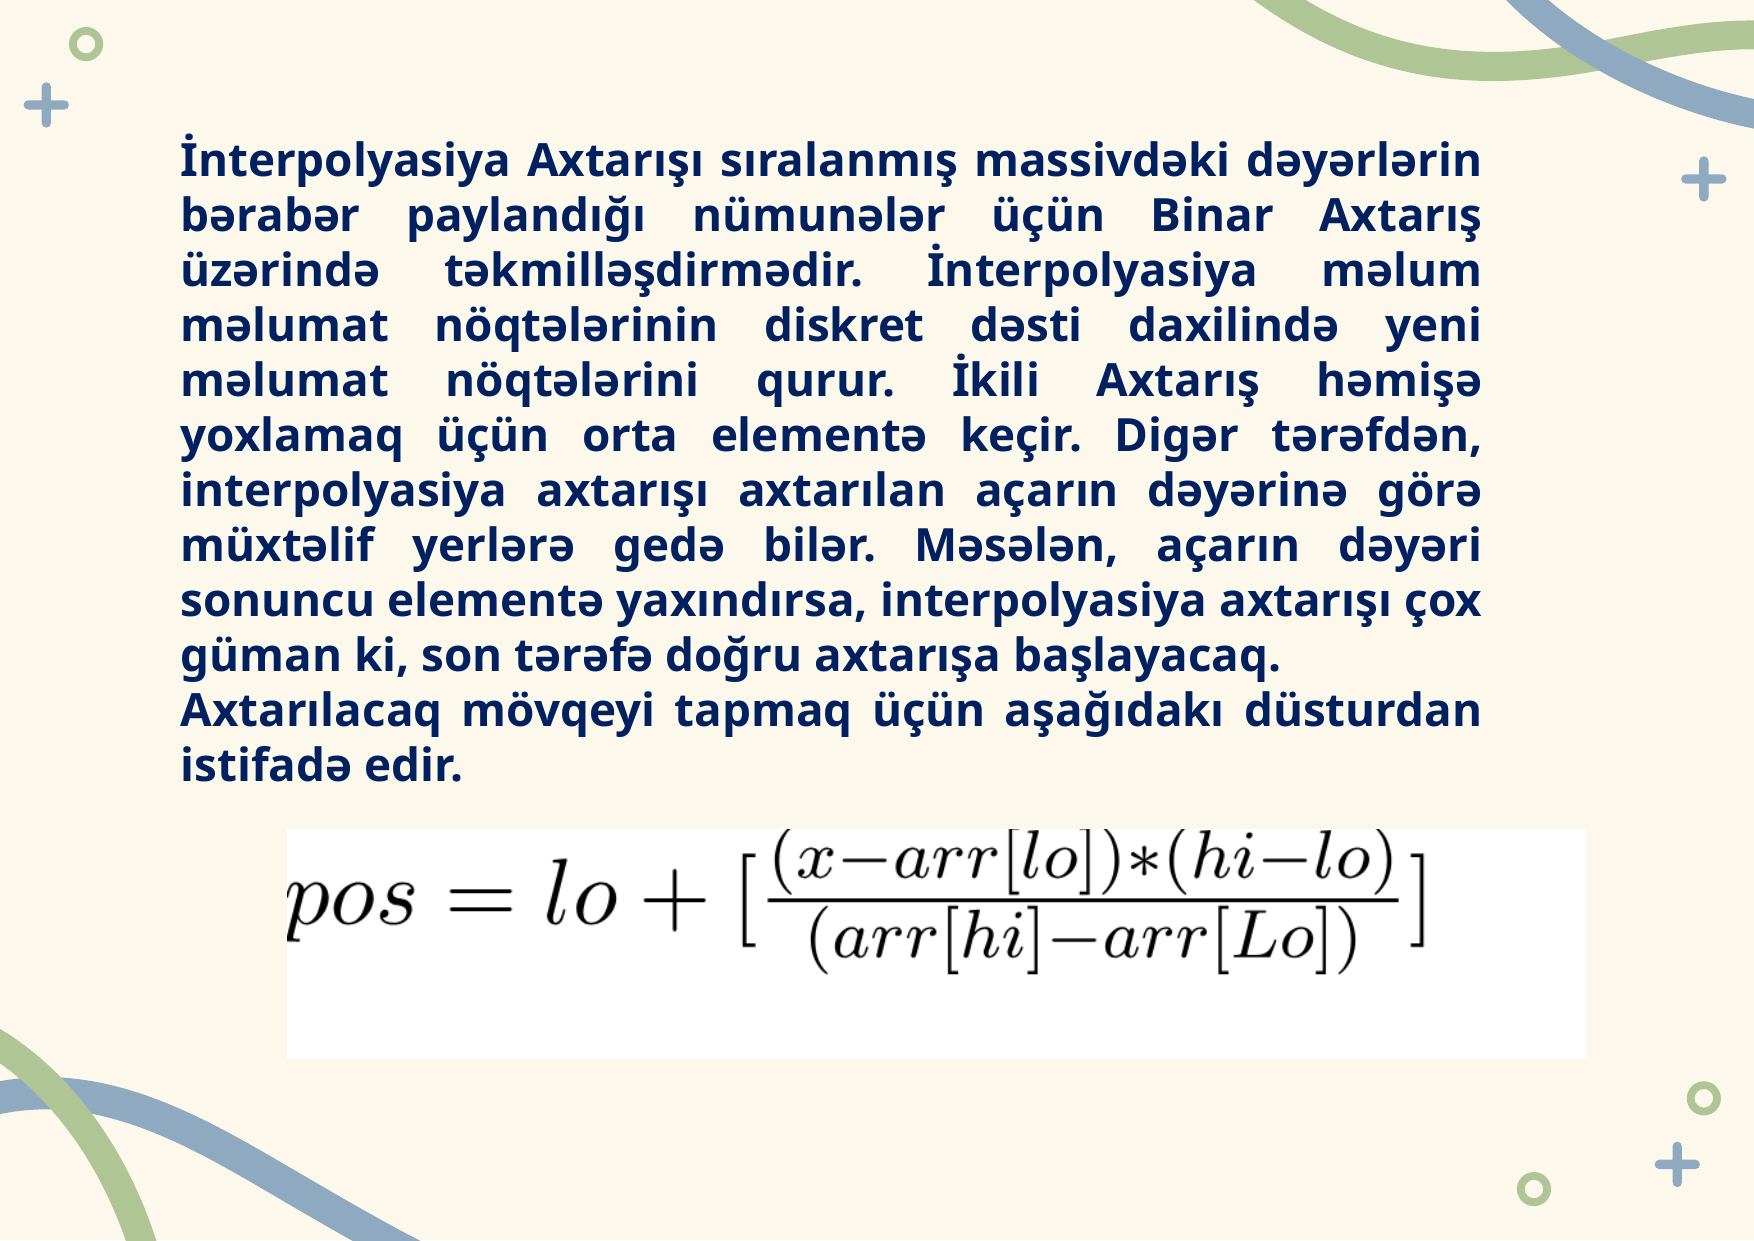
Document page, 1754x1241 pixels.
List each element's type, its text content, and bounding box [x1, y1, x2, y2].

text_box İnterpolyasiya Axtarışı sıralanmış massivdəki dəyərlərin bərabər paylandığı nümunələr üçün Binar Axtarış üzərində təkmilləşdirmədir. İnterpolyasiya məlum məlumat nöqtələrinin diskret dəsti daxilində yeni məlumat nöqtələrini qurur. İkili Axtarış həmişə yoxlamaq üçün orta elementə keçir. Digər tərəfdən, interpolyasiya axtarışı axtarılan açarın dəyərinə görə müxtəlif yerlərə gedə bilər. Məsələn, açarın dəyəri sonuncu elementə yaxındırsa, interpolyasiya axtarışı çox güman ki, son tərəfə doğru axtarışa başlayacaq. Axtarılacaq mövqeyi tapmaq üçün aşağıdakı düsturdan istifadə edir. [161, 112, 1502, 416]
picture [286, 829, 1586, 1059]
